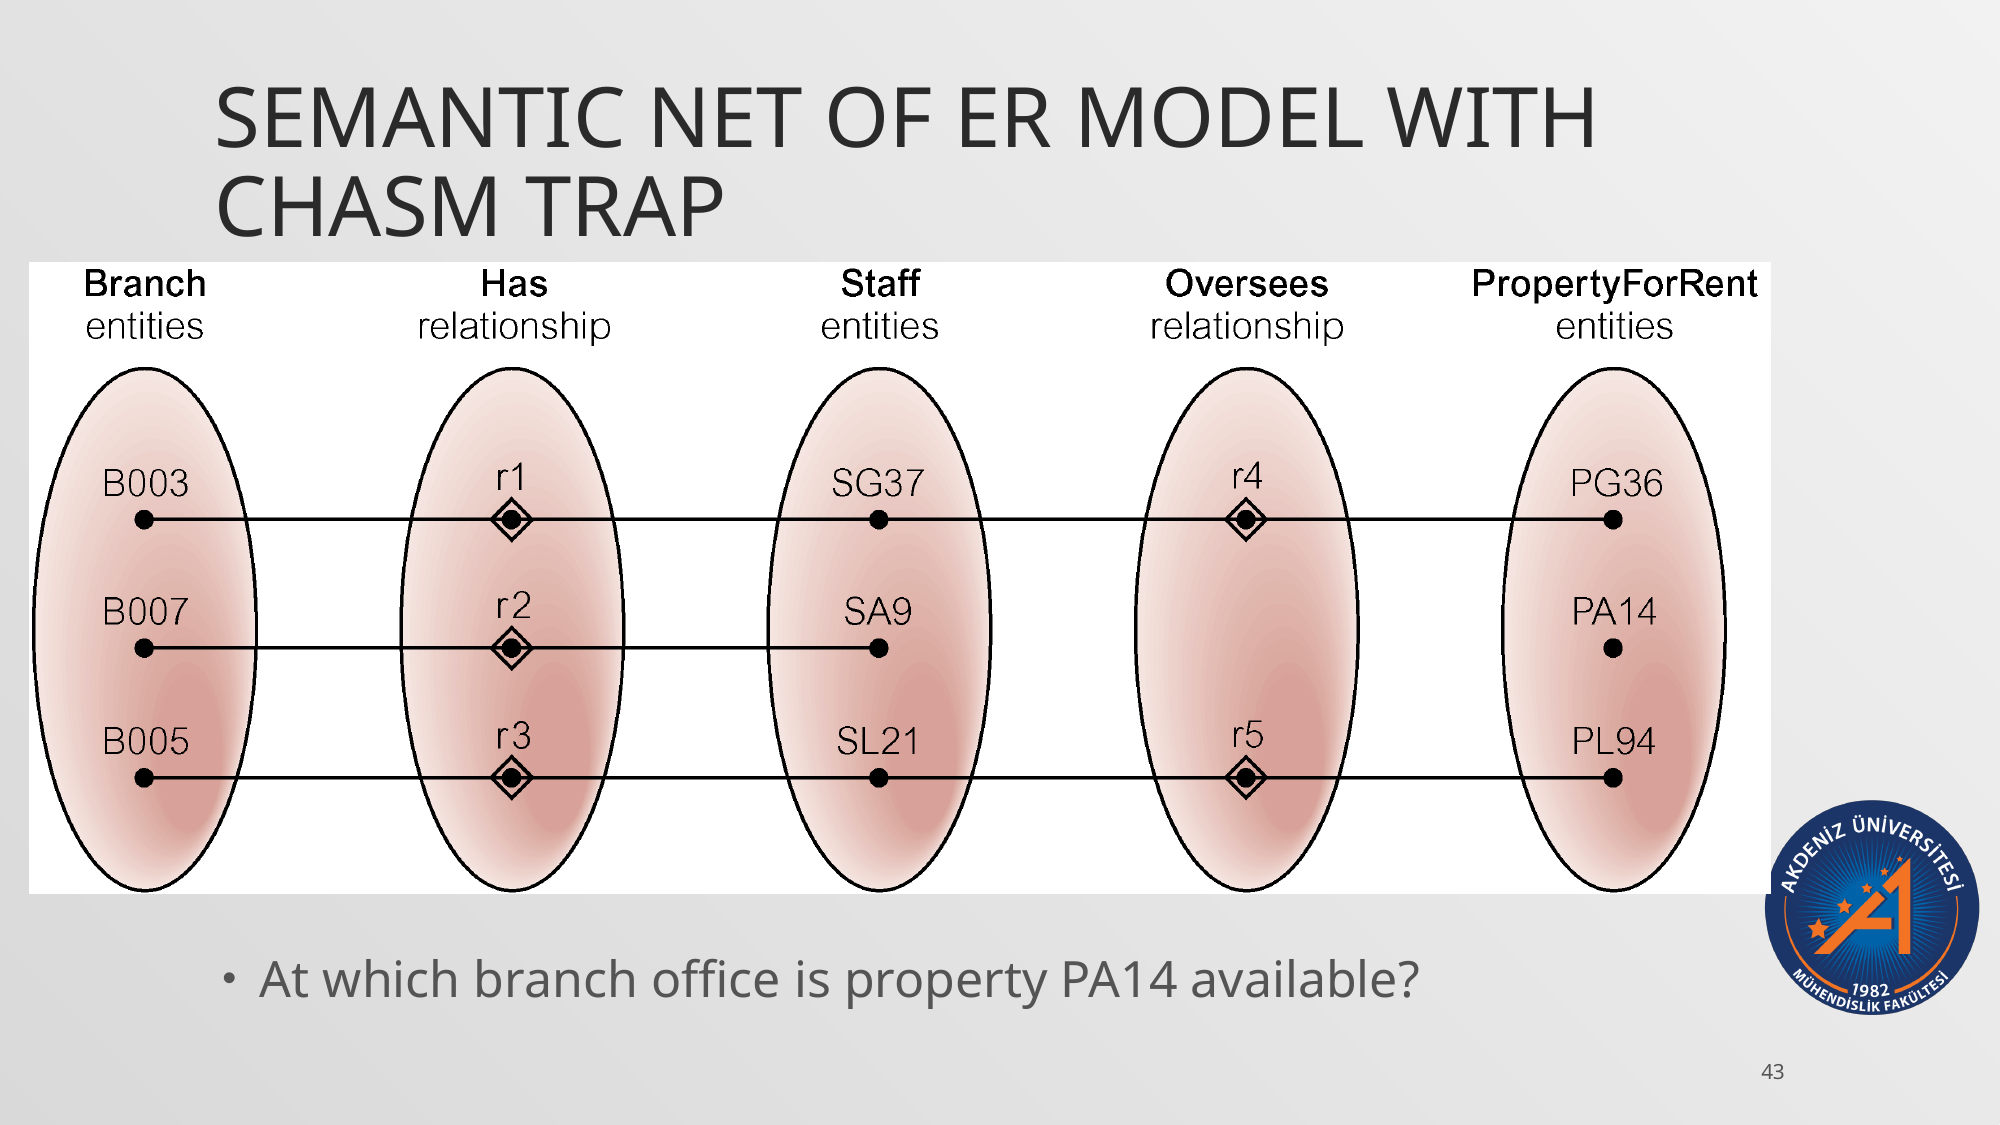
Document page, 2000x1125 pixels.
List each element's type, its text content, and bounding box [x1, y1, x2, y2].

picture [29, 262, 1771, 894]
slide_number 43 [1612, 1057, 1800, 1088]
title Semantic Net of ER Model with Chasm Trap [199, 45, 1800, 263]
list At which branch office is property PA14 available? [199, 299, 1800, 1013]
picture [1744, 779, 2000, 1036]
